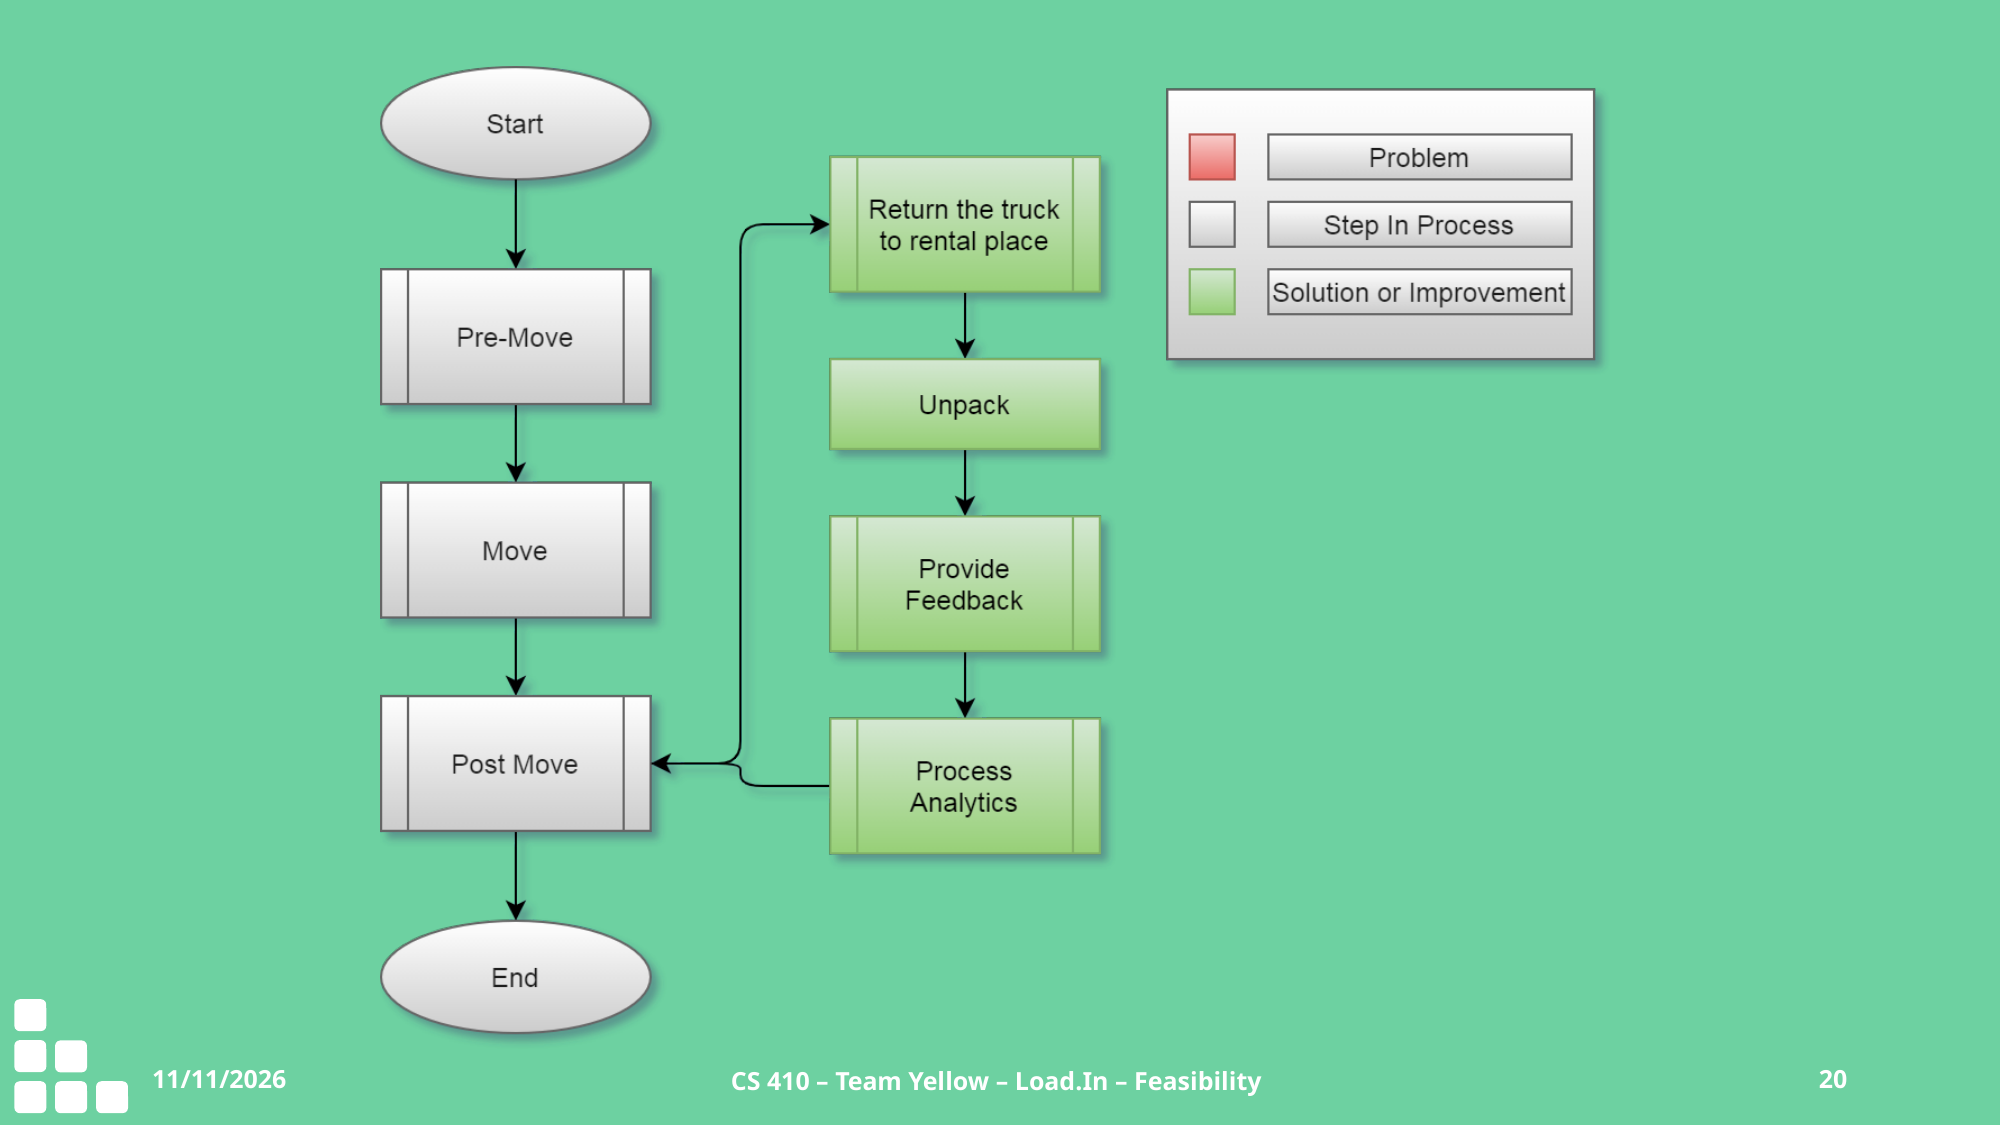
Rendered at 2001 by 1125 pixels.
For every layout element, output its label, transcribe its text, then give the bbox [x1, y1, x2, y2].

text_box CS 410 – Team Yellow – Load.In – Feasibility [662, 1067, 1338, 1125]
text_box 11/11/20 [137, 1035, 588, 1125]
text_box 20 [1412, 1035, 1863, 1125]
picture [380, 66, 1620, 1059]
